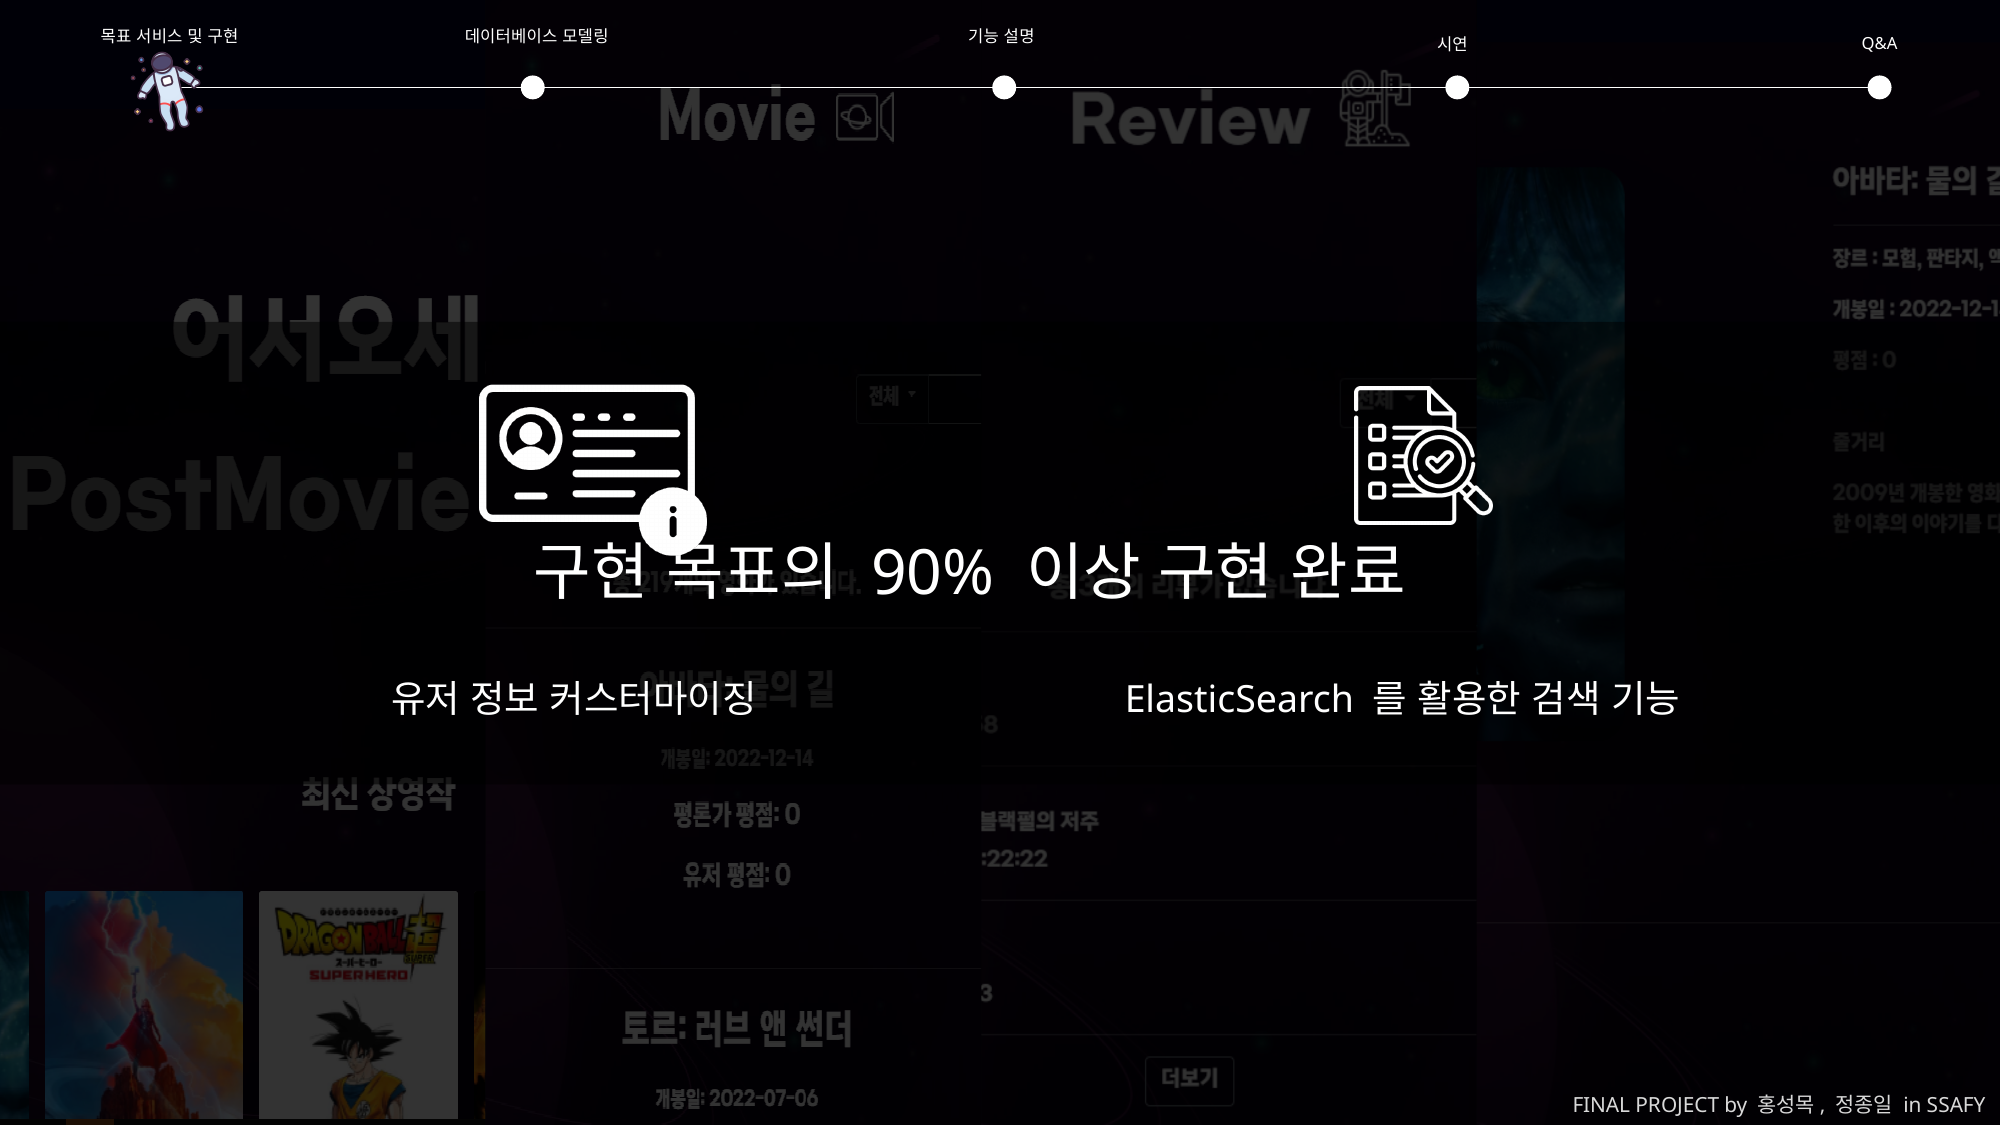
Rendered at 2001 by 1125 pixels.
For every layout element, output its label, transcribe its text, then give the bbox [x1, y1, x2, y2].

picture [479, 356, 707, 584]
text_box FINAL PROJECT by 홍성목, 정종일 in SSAFY [1557, 1084, 2000, 1125]
text_box 기능 설명 [953, 18, 1055, 53]
text_box 데이터베이스 모델링 [450, 18, 638, 53]
text_box [520, 75, 545, 87]
text_box [0, 785, 2000, 1125]
text_box [1445, 75, 1470, 87]
text_box ElasticSearch 를 활용한 검색 기능 [1109, 667, 1724, 728]
text_box [520, 88, 545, 100]
text_box [992, 88, 1017, 100]
text_box 구현 목표의 90% 이상 구현 완료 [519, 524, 1481, 615]
text_box 유저 정보 커스터마이징 [376, 667, 853, 728]
text_box [1867, 75, 1892, 100]
text_box [0, 0, 2000, 321]
picture [128, 51, 208, 132]
text_box [992, 75, 1017, 87]
text_box 목표 서비스 및 구현 [85, 18, 274, 53]
text_box [0, 321, 2000, 785]
text_box [1445, 88, 1470, 100]
text_box Q&A [1846, 25, 1914, 61]
text_box 시연 [1422, 5, 1493, 61]
picture [1354, 386, 1493, 525]
